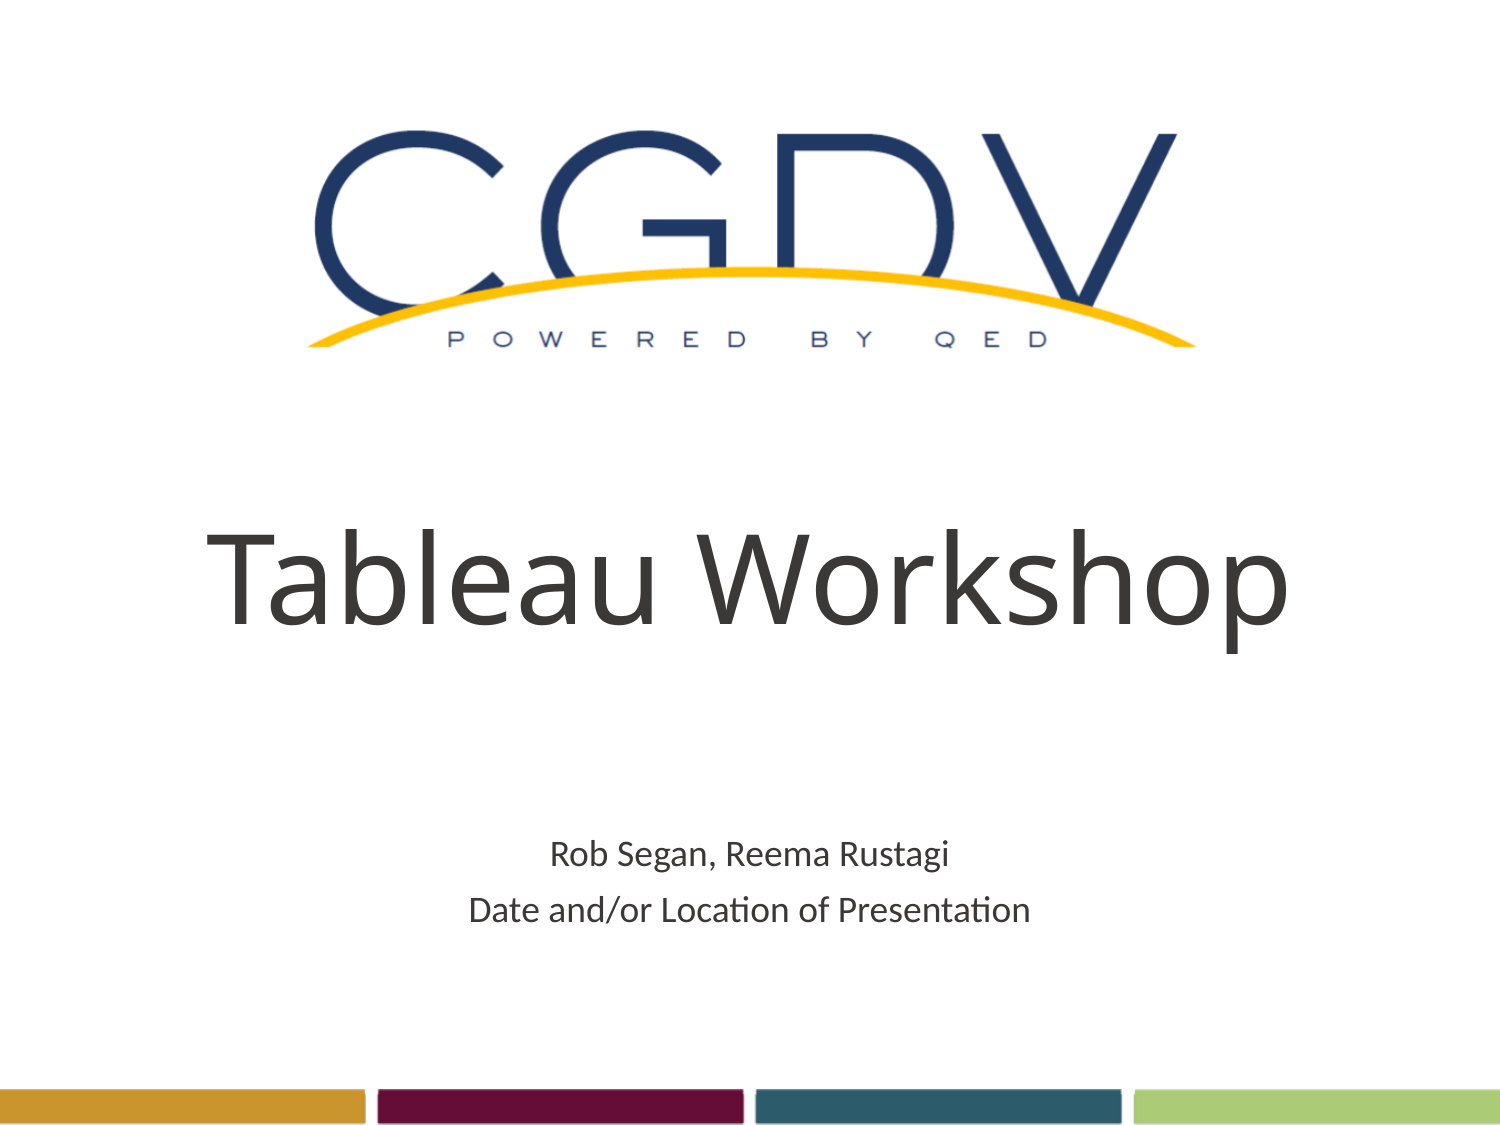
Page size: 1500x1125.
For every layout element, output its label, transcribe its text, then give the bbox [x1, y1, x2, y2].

picture [0, 1089, 1500, 1125]
picture [279, 89, 1221, 413]
title Tableau Workshop [187, 412, 1313, 810]
subtitle Rob Segan, Reema Rustagi Date and/or Location of Presentation [187, 826, 1313, 939]
